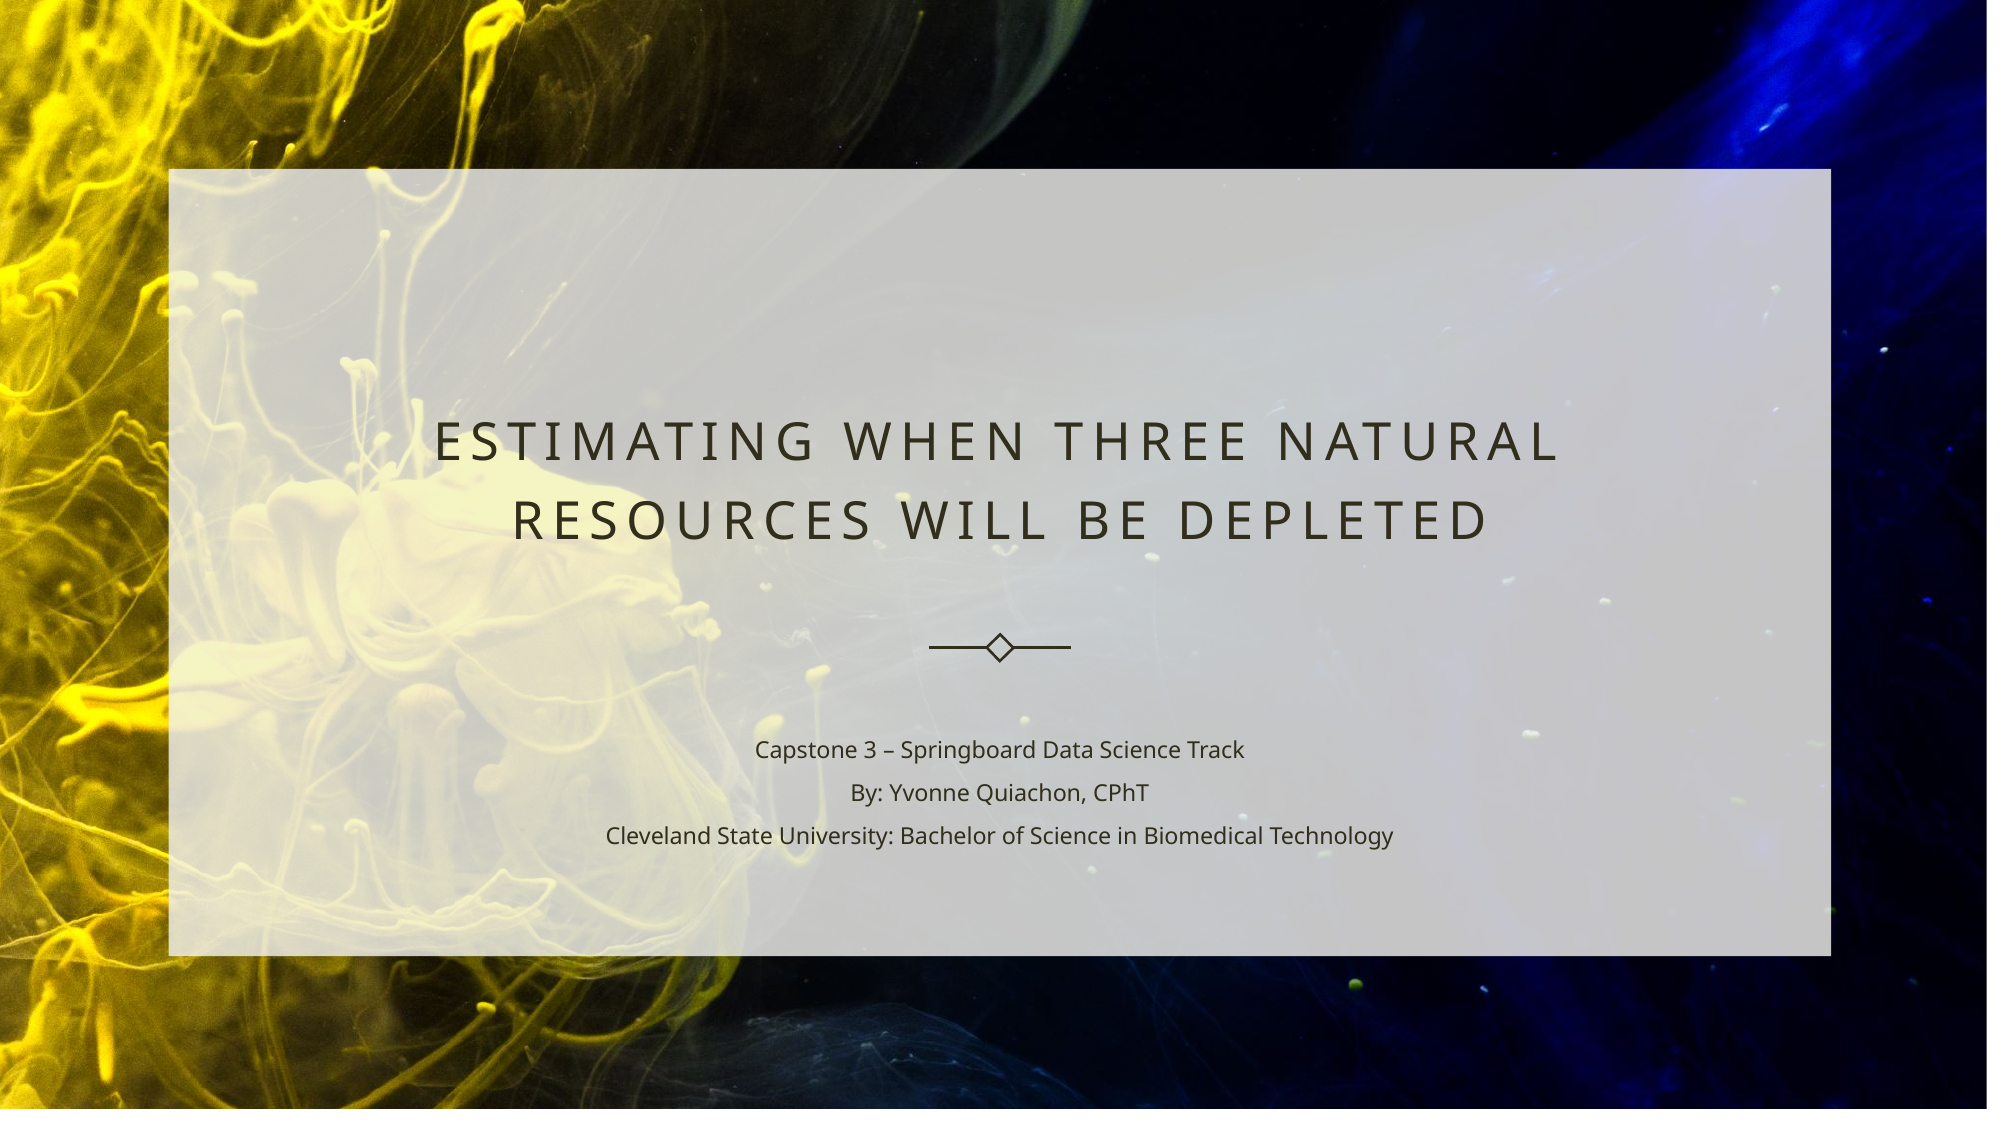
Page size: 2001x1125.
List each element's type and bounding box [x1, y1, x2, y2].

picture [0, 0, 1987, 1109]
text_box [928, 638, 1072, 658]
text_box [0, 0, 2000, 1125]
